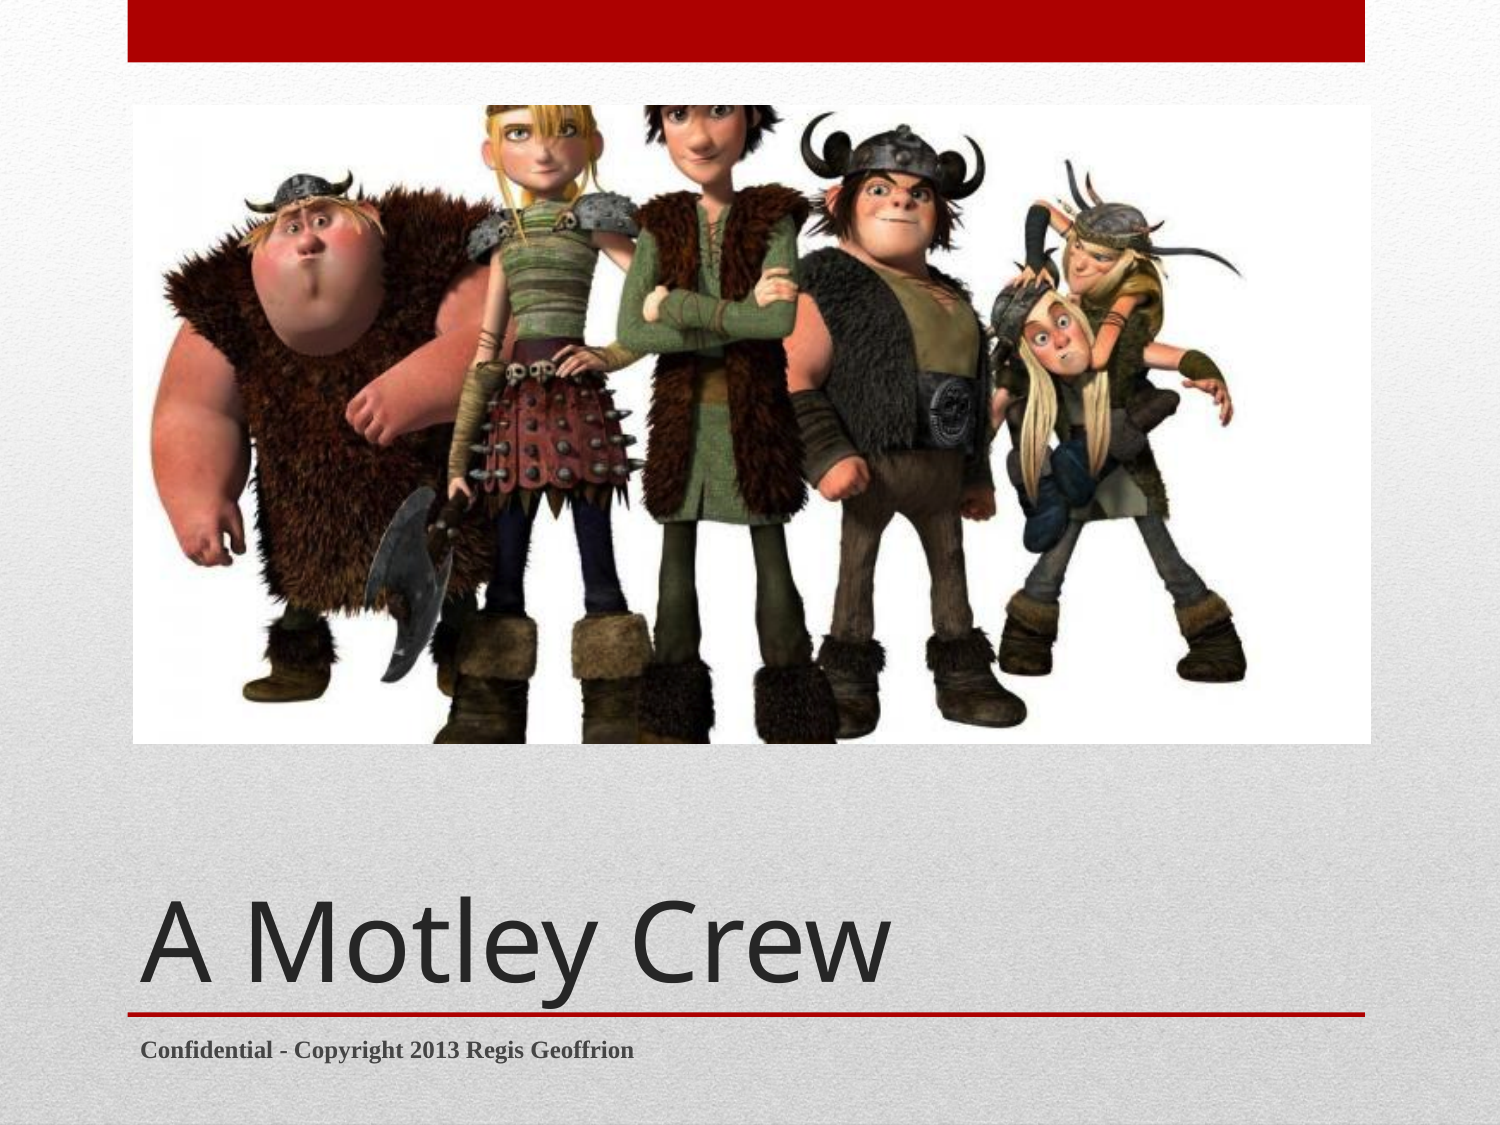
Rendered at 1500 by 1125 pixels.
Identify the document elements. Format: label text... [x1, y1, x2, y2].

footer Confidential - Copyright 2013 Regis Geoffrion [125, 1018, 925, 1079]
title A Motley Crew [125, 750, 1238, 1013]
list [132, 105, 1372, 745]
